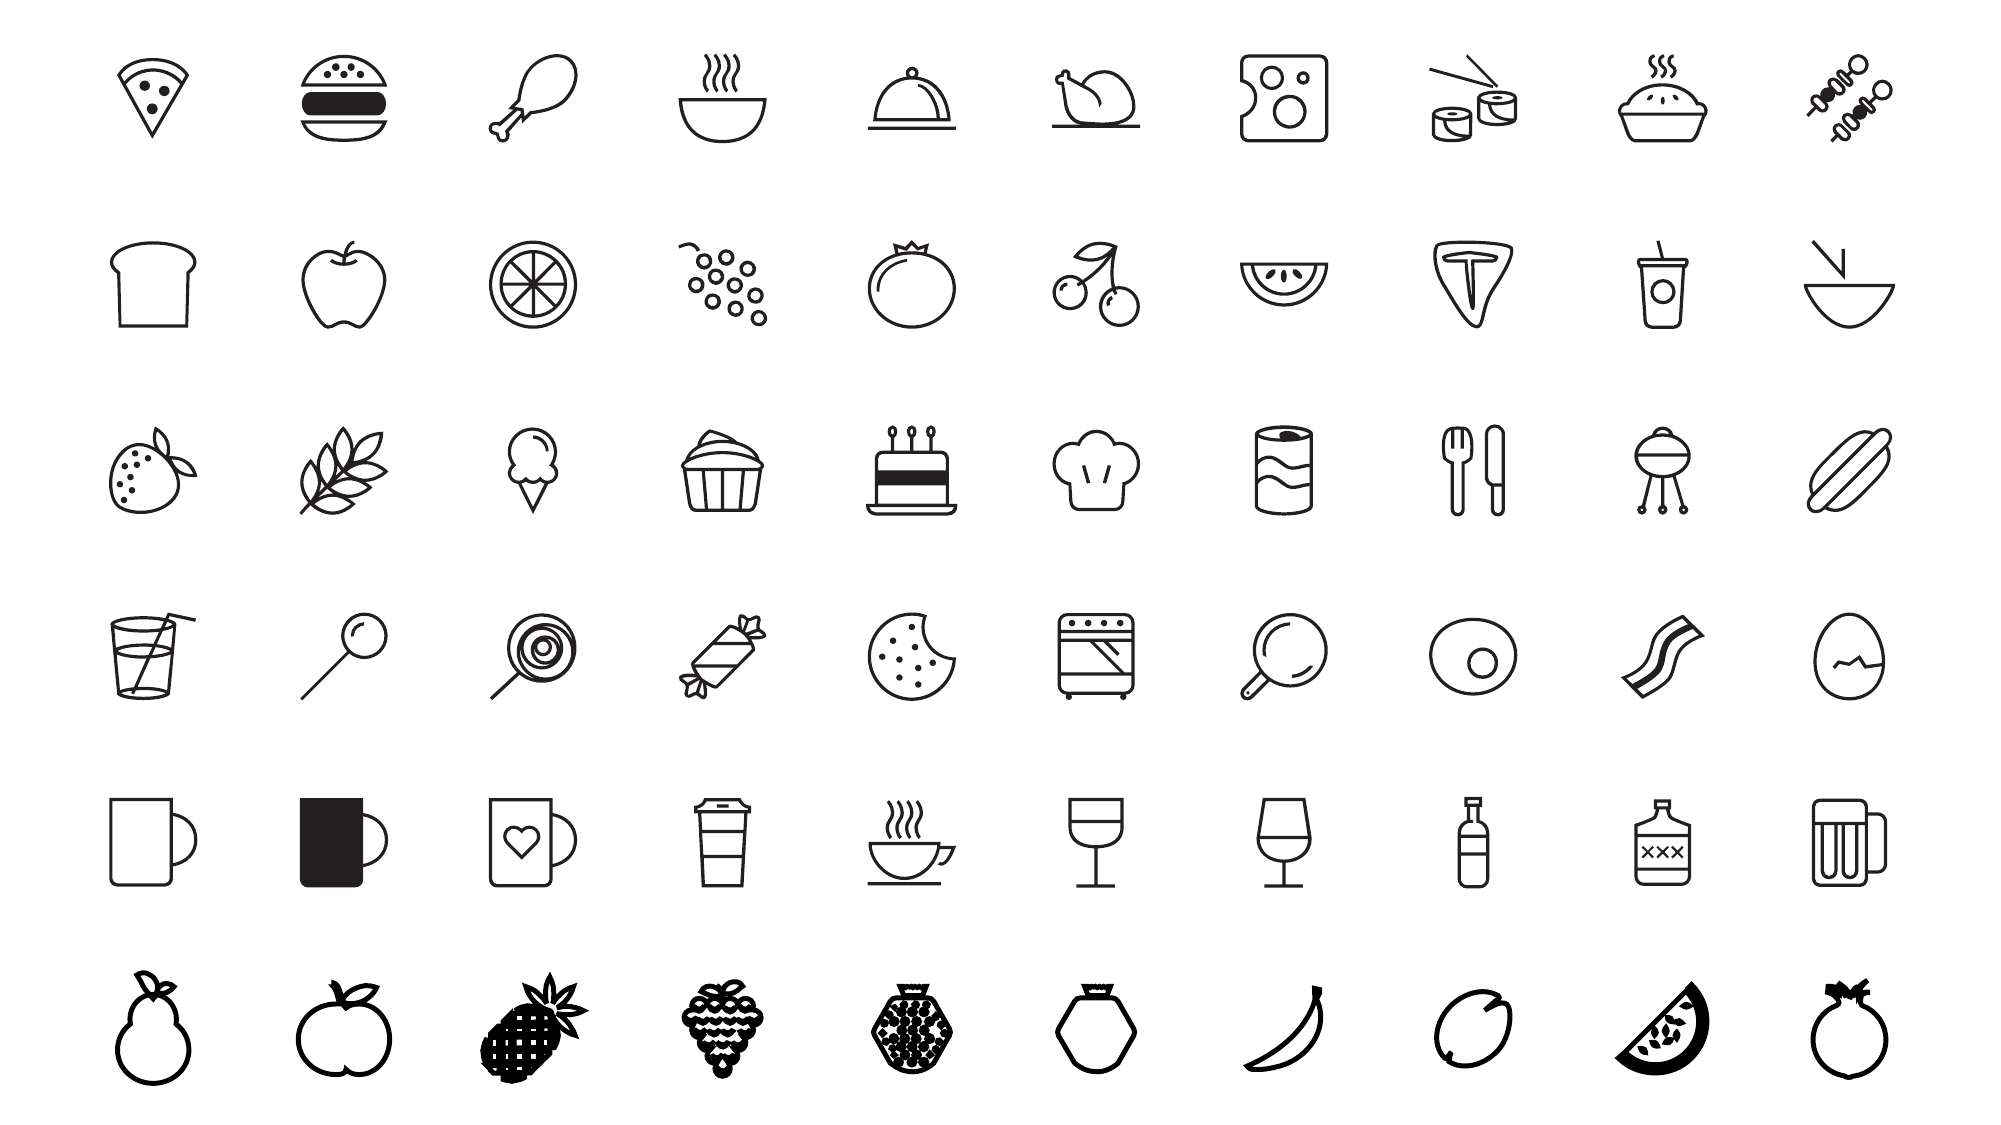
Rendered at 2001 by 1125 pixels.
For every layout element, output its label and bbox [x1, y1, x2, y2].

text_box [104, 53, 1896, 1084]
